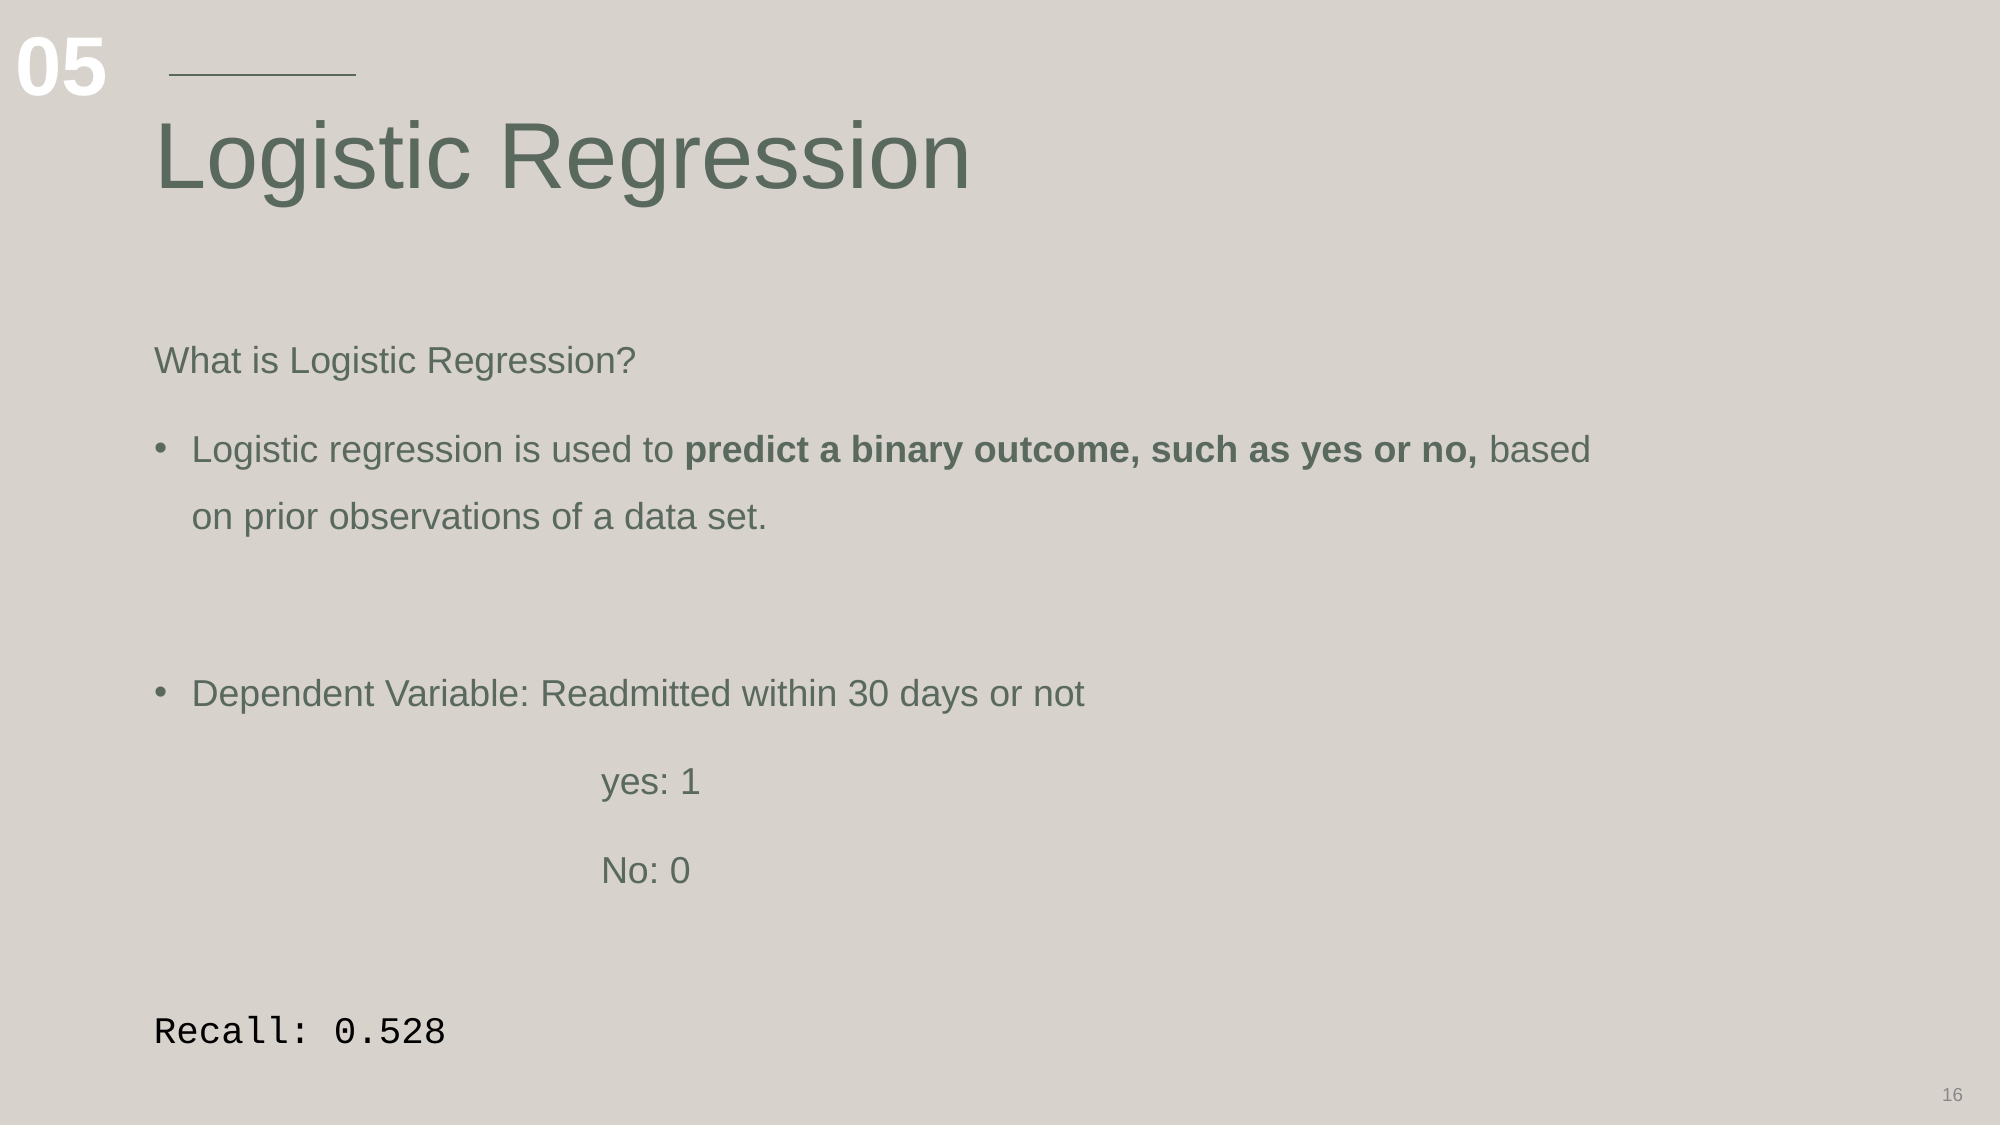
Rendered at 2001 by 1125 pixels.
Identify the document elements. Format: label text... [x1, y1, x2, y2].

text_box 05 [0, 0, 140, 61]
text_box Recall: 0.528 [139, 998, 1158, 1059]
slide_number ‹#› [1528, 1064, 1979, 1124]
title Logistic Regression [139, 60, 1247, 257]
list What is Logistic Regression? Logistic regression is used to predict a binary outcome, such as yes or no, based on prior observations of a data set. Dependent Variable: Readmitted within 30 days or not yes: 1 No: 0 [139, 328, 1641, 1065]
